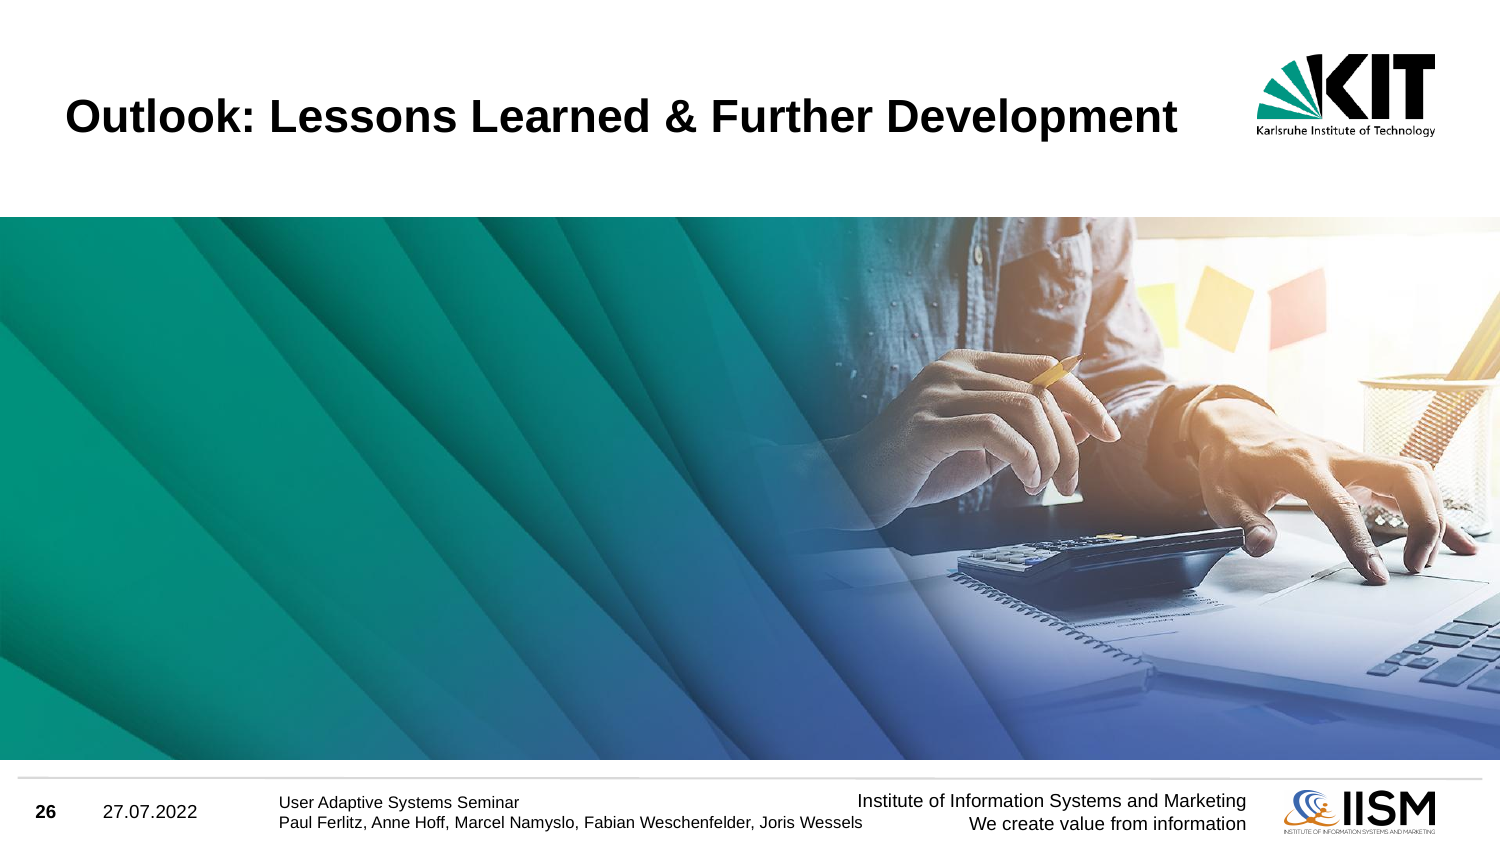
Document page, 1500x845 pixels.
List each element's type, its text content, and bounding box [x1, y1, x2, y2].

picture [0, 217, 1500, 761]
slide_number 26 [35, 778, 89, 844]
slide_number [102, 778, 272, 844]
picture [1257, 54, 1435, 137]
picture [1284, 790, 1435, 834]
title Outlook: Lessons Learned & Further Development [64, 48, 1192, 144]
